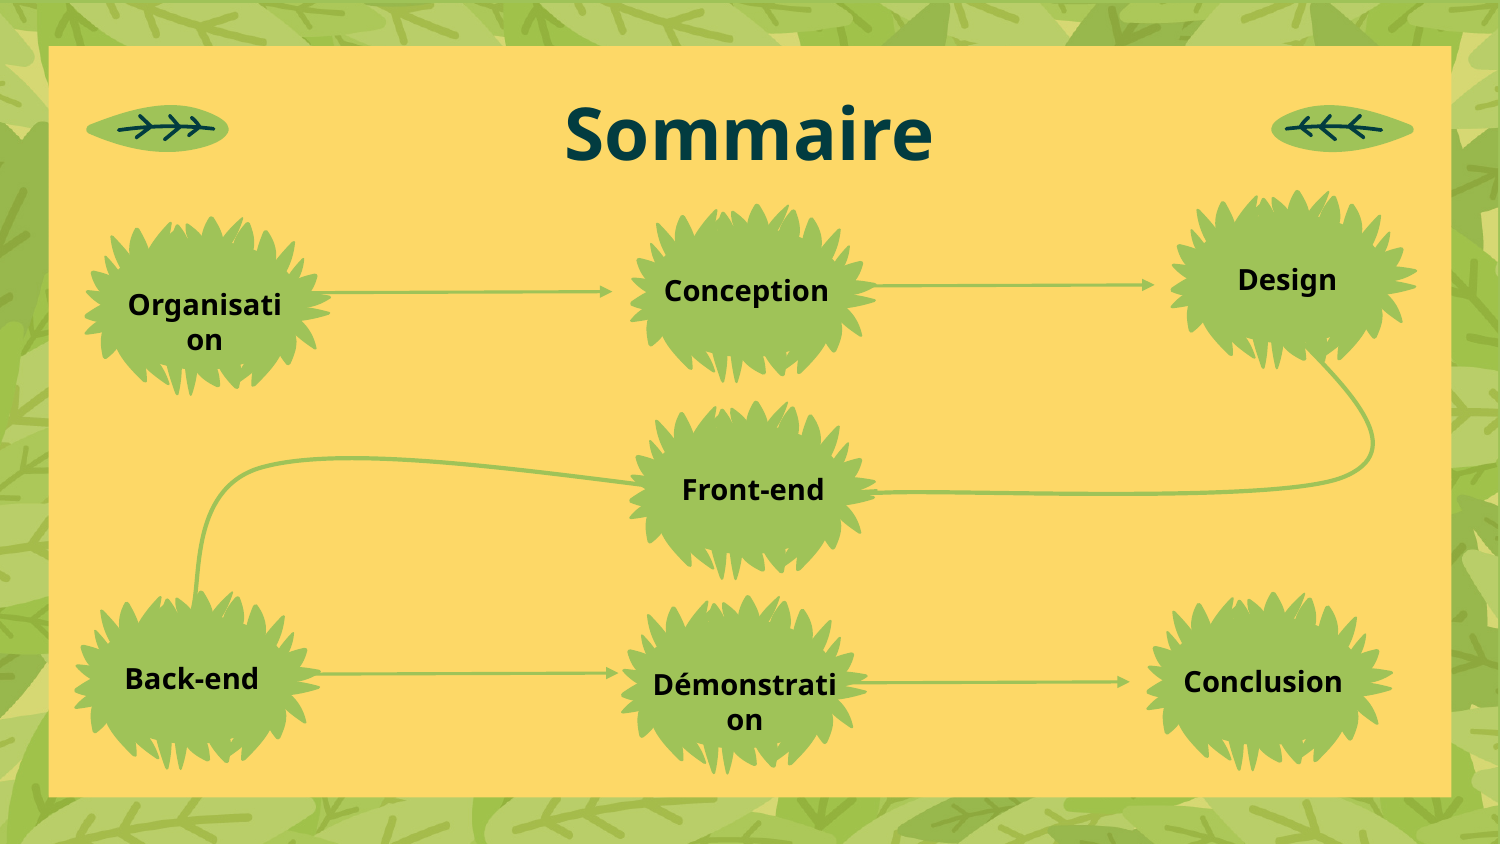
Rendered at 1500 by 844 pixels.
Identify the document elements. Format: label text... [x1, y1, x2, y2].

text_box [618, 203, 882, 380]
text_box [72, 215, 336, 393]
picture [0, 3, 1499, 844]
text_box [1158, 189, 1422, 366]
title Sommaire [118, 72, 1382, 167]
text_box [193, 456, 612, 588]
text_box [617, 400, 881, 577]
text_box [886, 374, 1375, 496]
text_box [1264, 105, 1415, 156]
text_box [609, 594, 873, 771]
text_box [62, 590, 326, 767]
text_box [85, 105, 236, 156]
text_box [1134, 591, 1398, 768]
